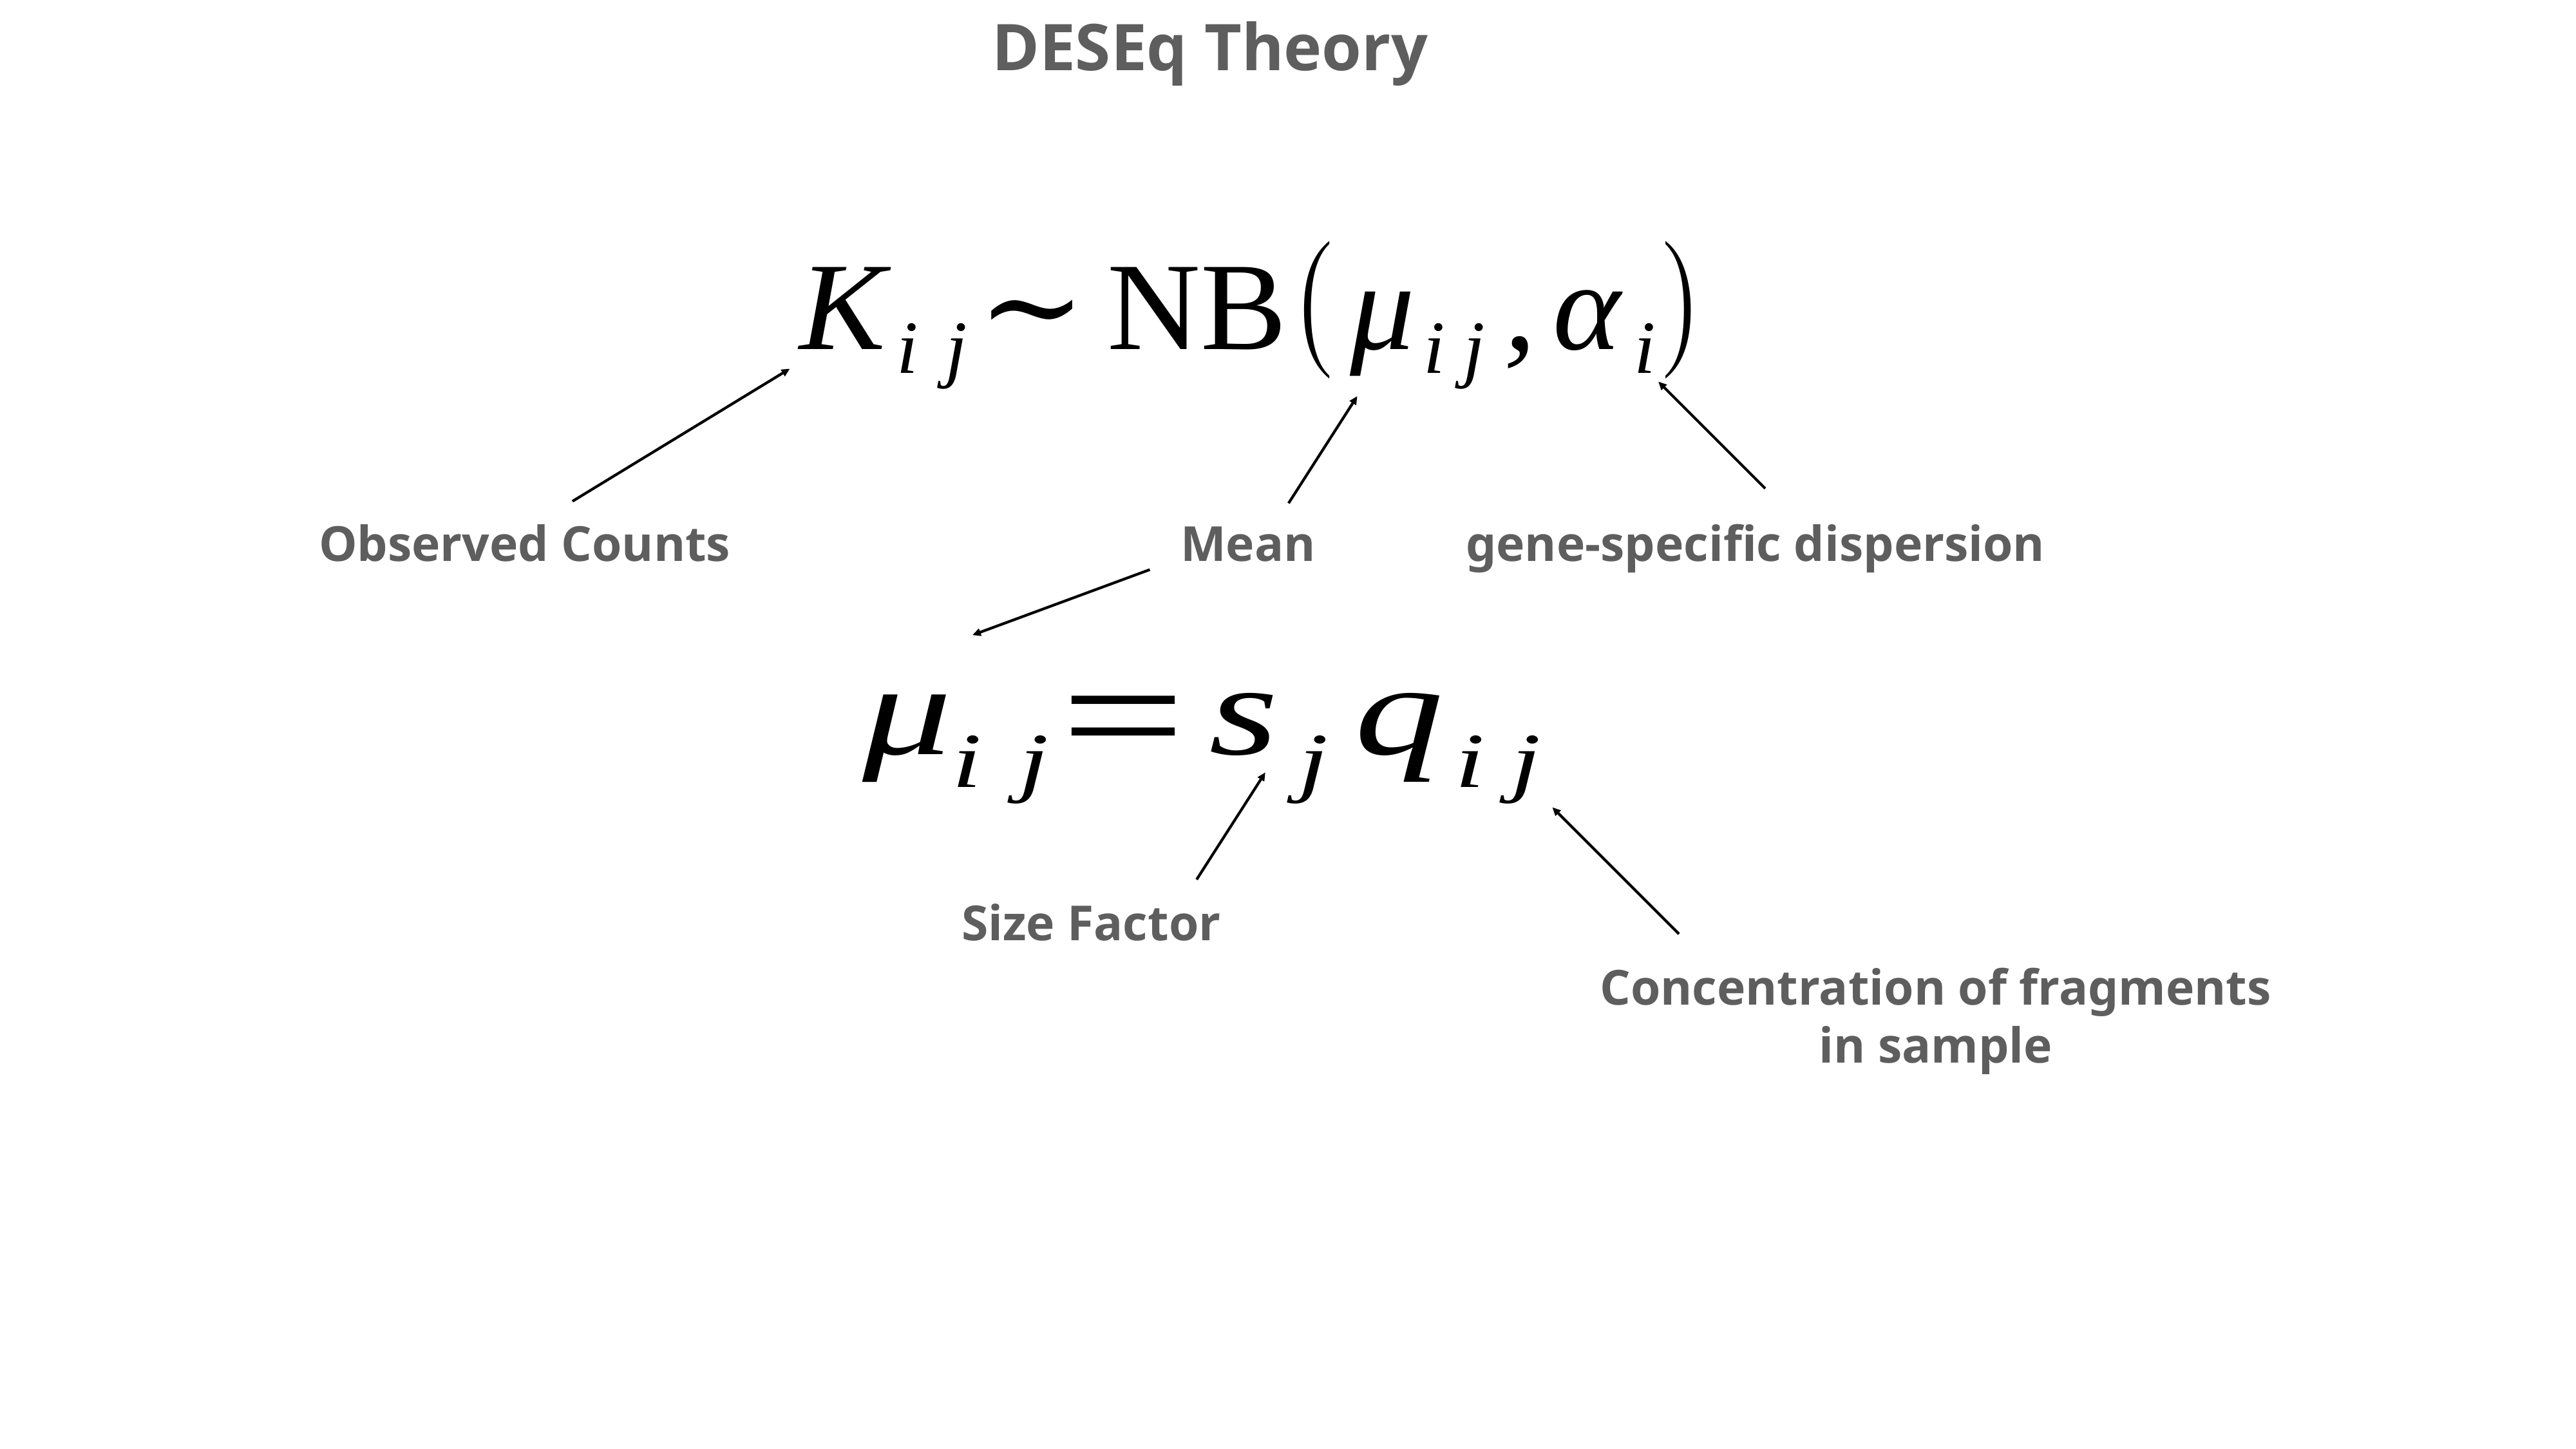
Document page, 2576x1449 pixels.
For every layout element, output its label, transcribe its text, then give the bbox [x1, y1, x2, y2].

text_box [972, 569, 1150, 636]
text_box [851, 640, 1546, 804]
text_box Mean [1175, 507, 1321, 576]
text_box [791, 231, 1705, 393]
text_box gene-specific dispersion [1460, 507, 2051, 576]
text_box DESEq Theory [986, 1, 1434, 90]
text_box [1552, 807, 1680, 934]
text_box Concentration of fragments in sample [1595, 951, 2277, 1078]
text_box Observed Counts [313, 507, 736, 576]
text_box [1288, 396, 1358, 504]
text_box Size Factor [956, 887, 1227, 956]
text_box [1197, 772, 1265, 880]
text_box [572, 368, 790, 502]
text_box [1658, 381, 1766, 489]
